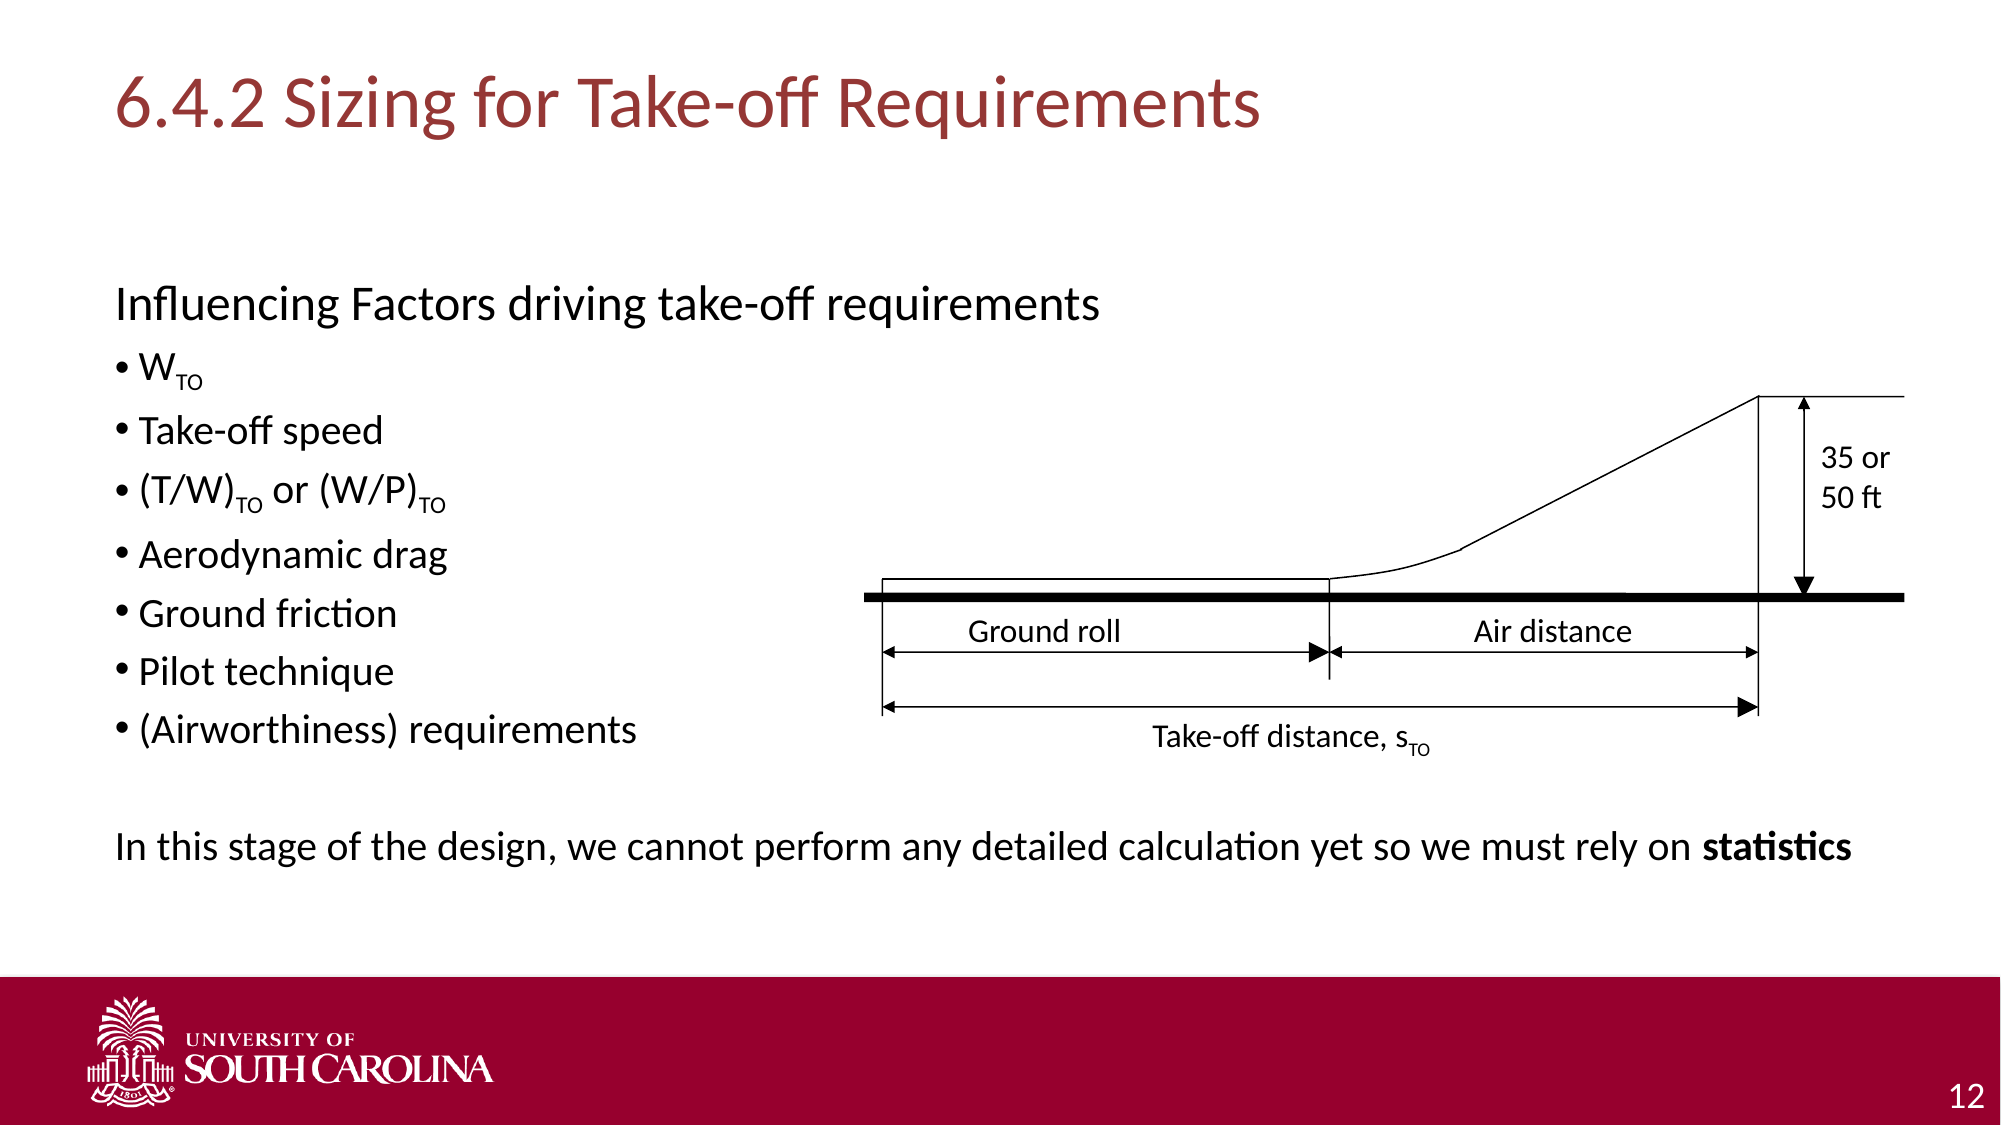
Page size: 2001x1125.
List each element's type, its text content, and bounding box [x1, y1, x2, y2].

title 6.4.2 Sizing for Take-off Requirements [99, 45, 1900, 233]
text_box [863, 395, 1905, 756]
picture [0, 979, 744, 1124]
list Influencing Factors driving take-off requirements WTO Take-off speed (T/W)TO or (W/P)TO Aerodynamic drag Ground friction Pilot technique (Airworthiness) requirements In this stage of the design, we cannot perform any detailed calculation yet so we must rely on statistics [99, 262, 1900, 937]
